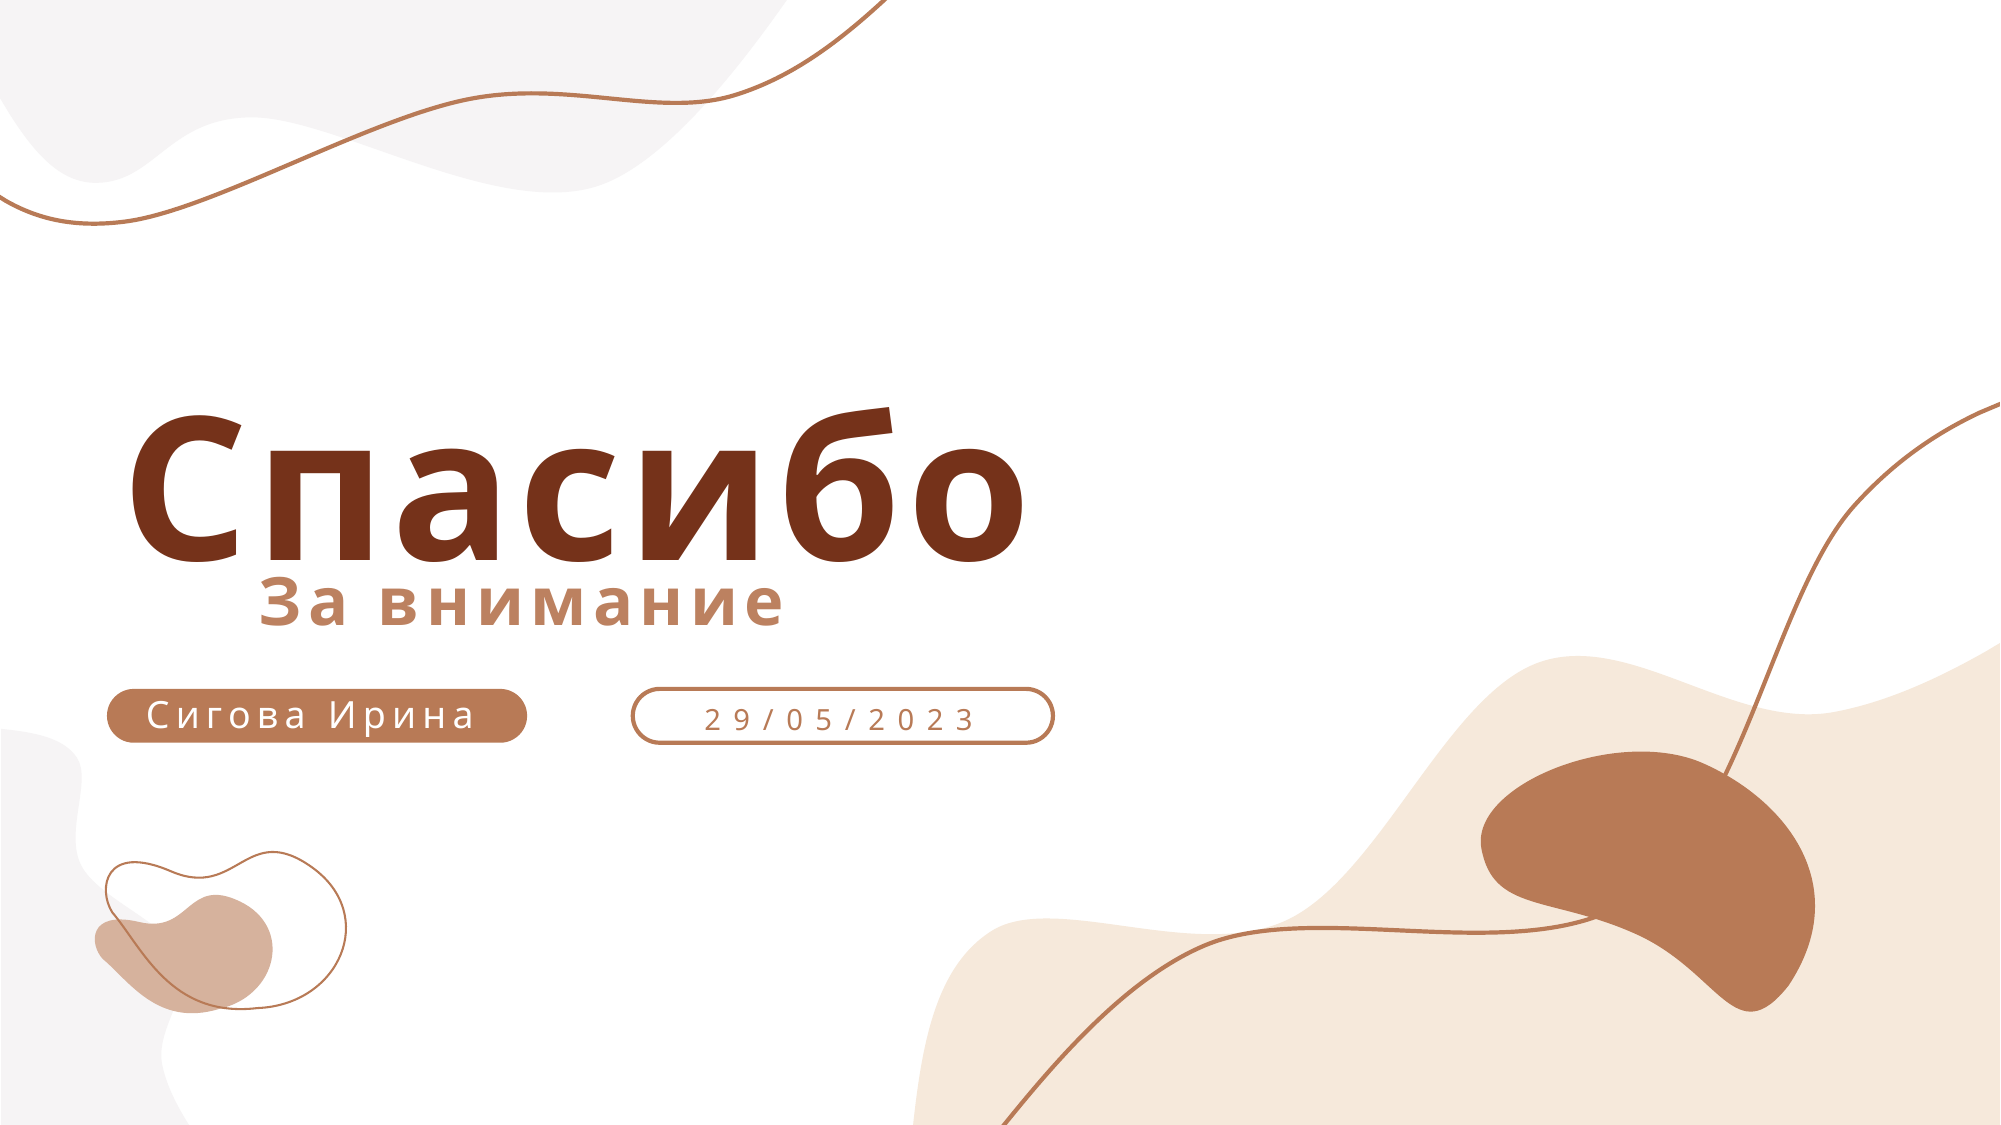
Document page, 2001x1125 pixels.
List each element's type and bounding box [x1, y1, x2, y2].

text_box [0, 0, 2000, 1125]
